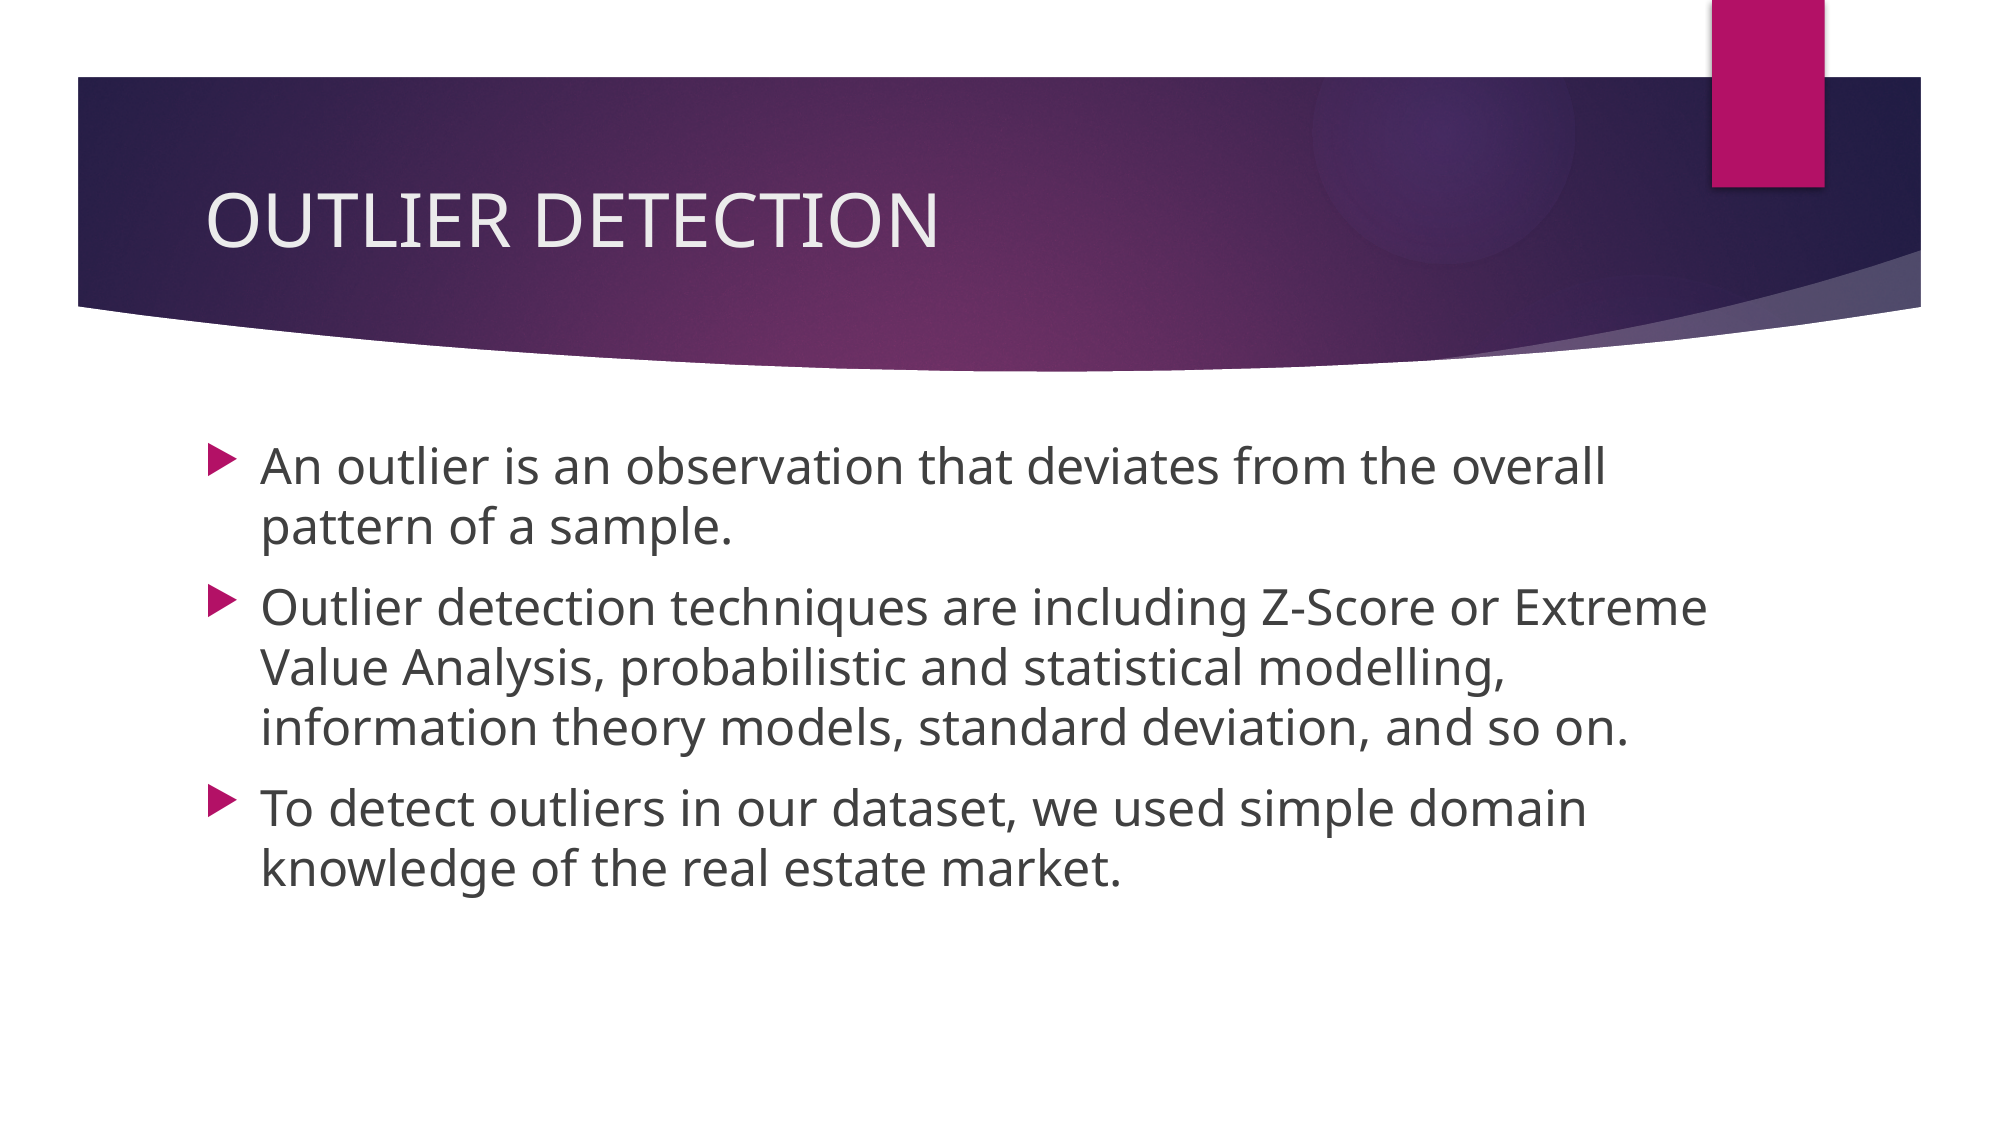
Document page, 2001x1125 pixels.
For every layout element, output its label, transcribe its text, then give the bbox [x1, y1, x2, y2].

list An outlier is an observation that deviates from the overall pattern of a sample. Outlier detection techniques are including Z-Score or Extreme Value Analysis, probabilistic and statistical modelling, information theory models, standard deviation, and so on. To detect outliers in our dataset, we used simple domain knowledge of the real estate market. [189, 427, 1780, 988]
title OUTLIER DETECTION [189, 159, 1627, 276]
